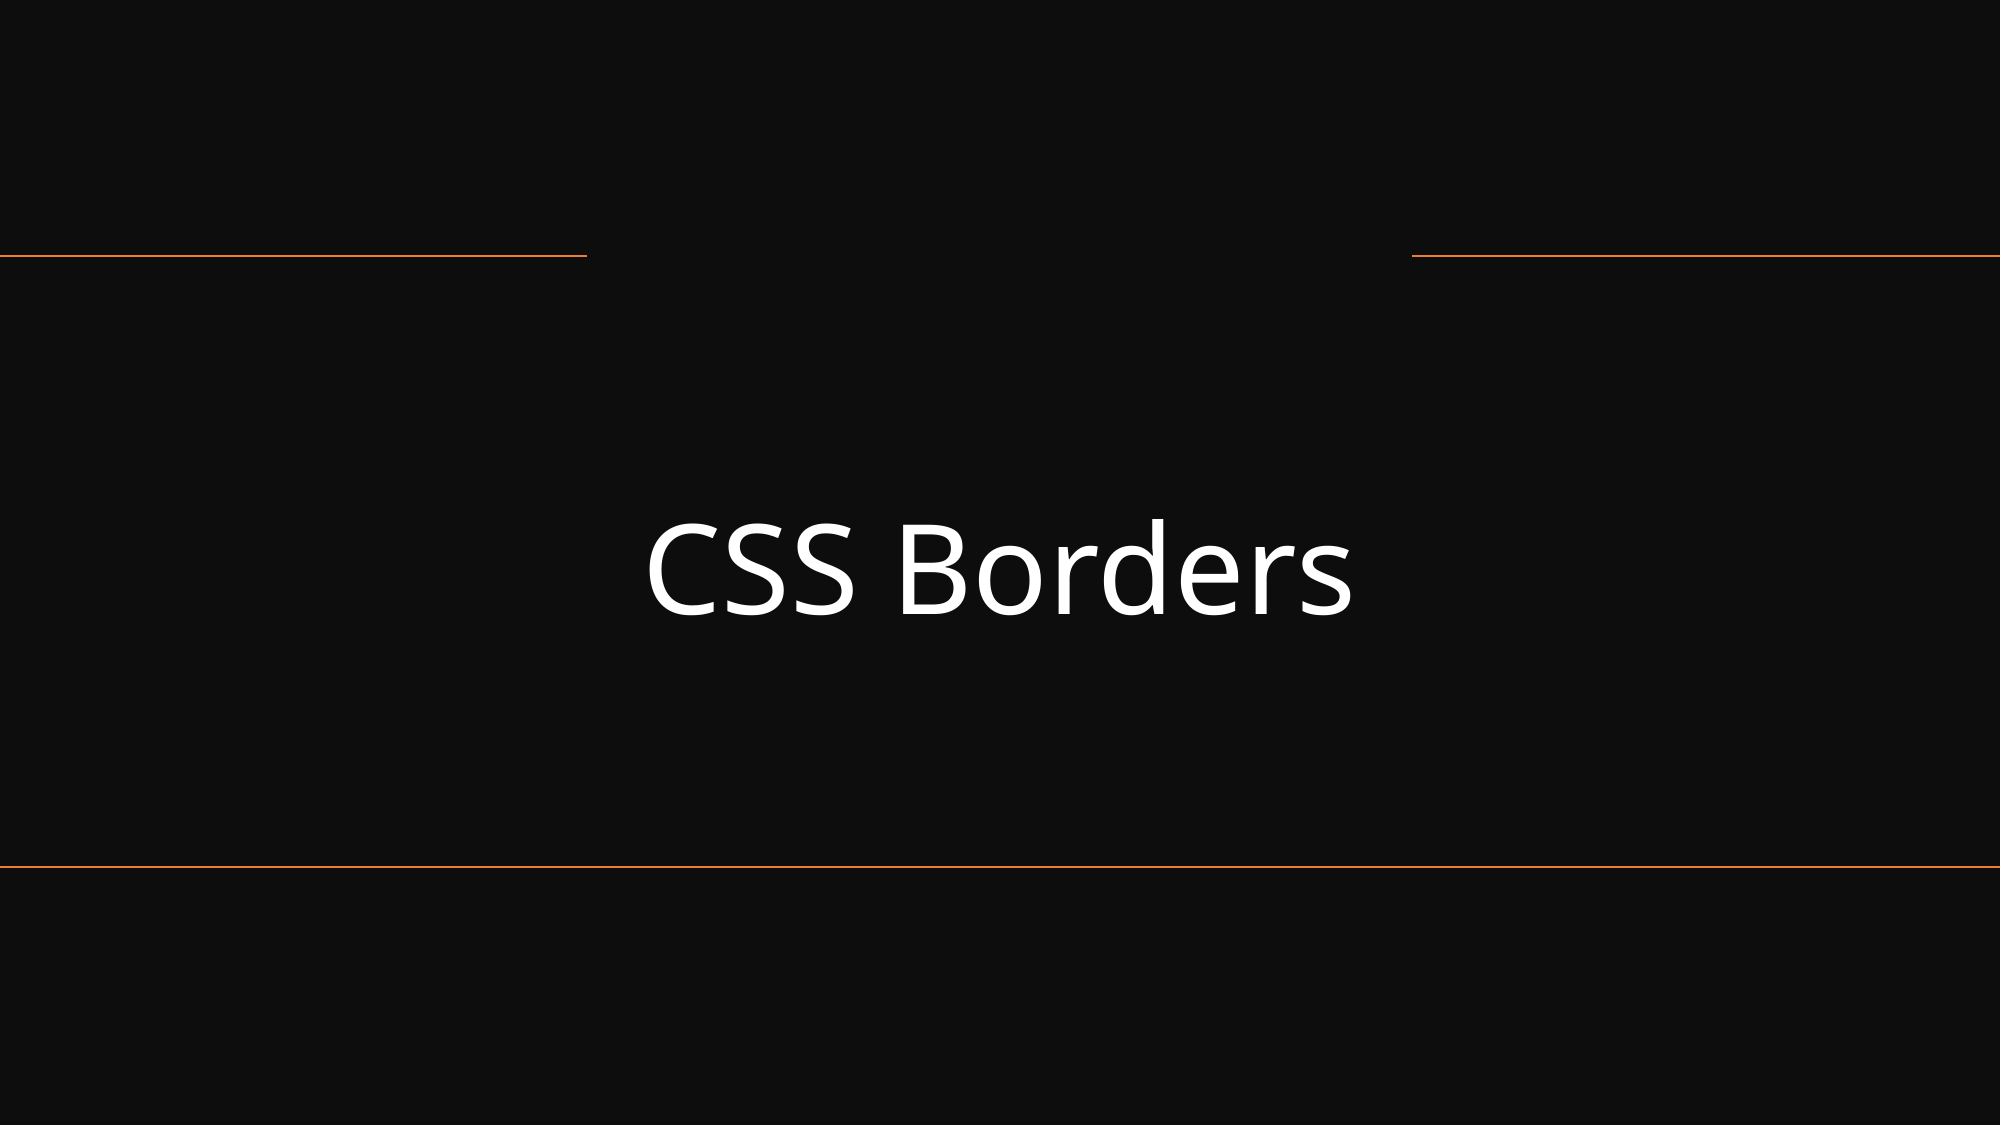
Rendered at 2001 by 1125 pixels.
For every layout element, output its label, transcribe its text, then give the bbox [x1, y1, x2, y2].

text_box [0, 868, 2000, 1125]
text_box [0, 0, 2000, 866]
title CSS Borders [431, 317, 1569, 832]
